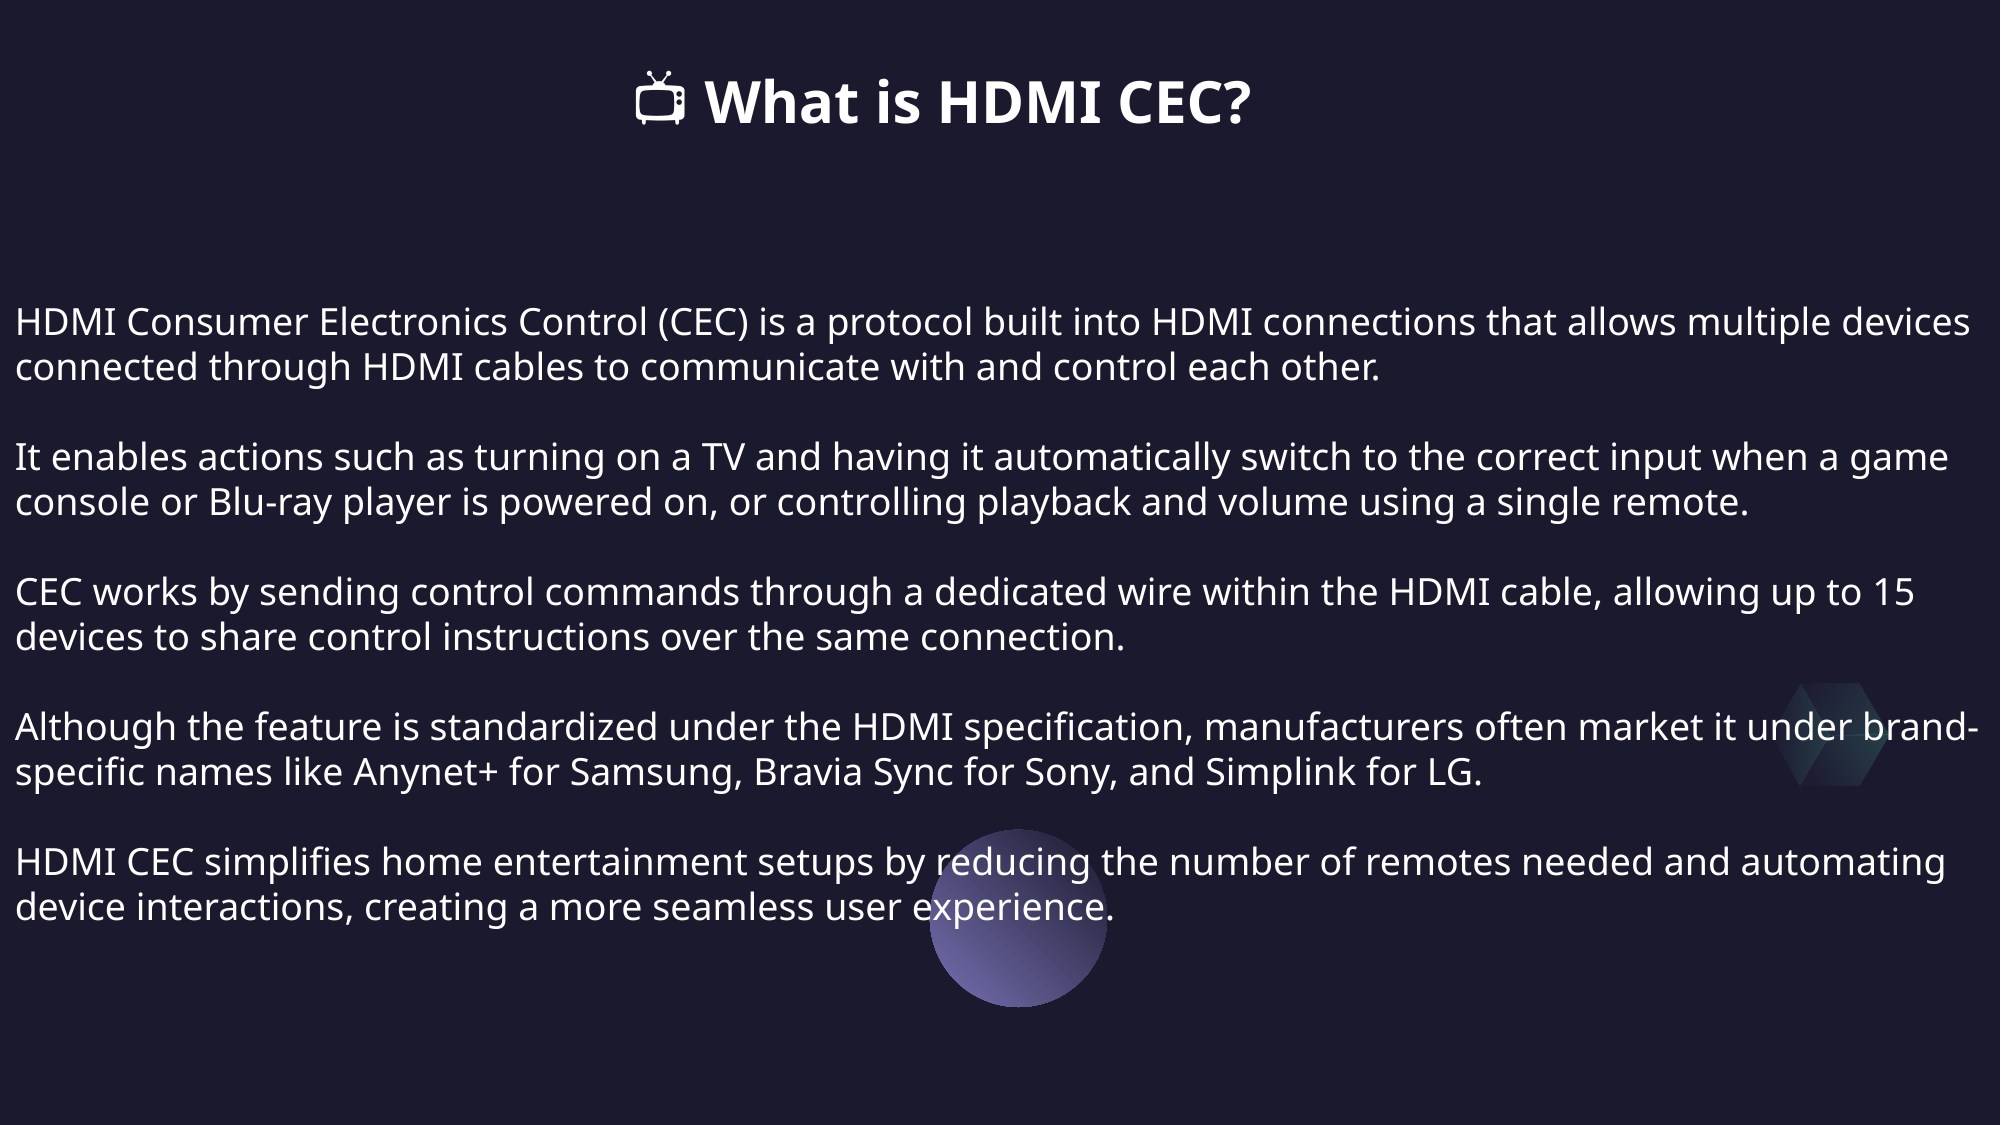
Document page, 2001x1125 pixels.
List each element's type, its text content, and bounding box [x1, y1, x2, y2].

text_box 📺 What is HDMI CEC? [616, 57, 1330, 143]
text_box HDMI Consumer Electronics Control (CEC) is a protocol built into HDMI connections that allows multiple devices connected through HDMI cables to communicate with and control each other. It enables actions such as turning on a TV and having it automatically switch to the correct input when a game console or Blu-ray player is powered on, or controlling playback and volume using a single remote. CEC works by sending control commands through a dedicated wire within the HDMI cable, allowing up to 15 devices to share control instructions over the same connection. Although the feature is standardized under the HDMI specification, manufacturers often market it under brand-specific names like Anynet+ for Samsung, Bravia Sync for Sony, and Simplink for LG. HDMI CEC simplifies home entertainment setups by reducing the number of remotes needed and automating device interactions, creating a more seamless user experience. [0, 290, 2000, 936]
